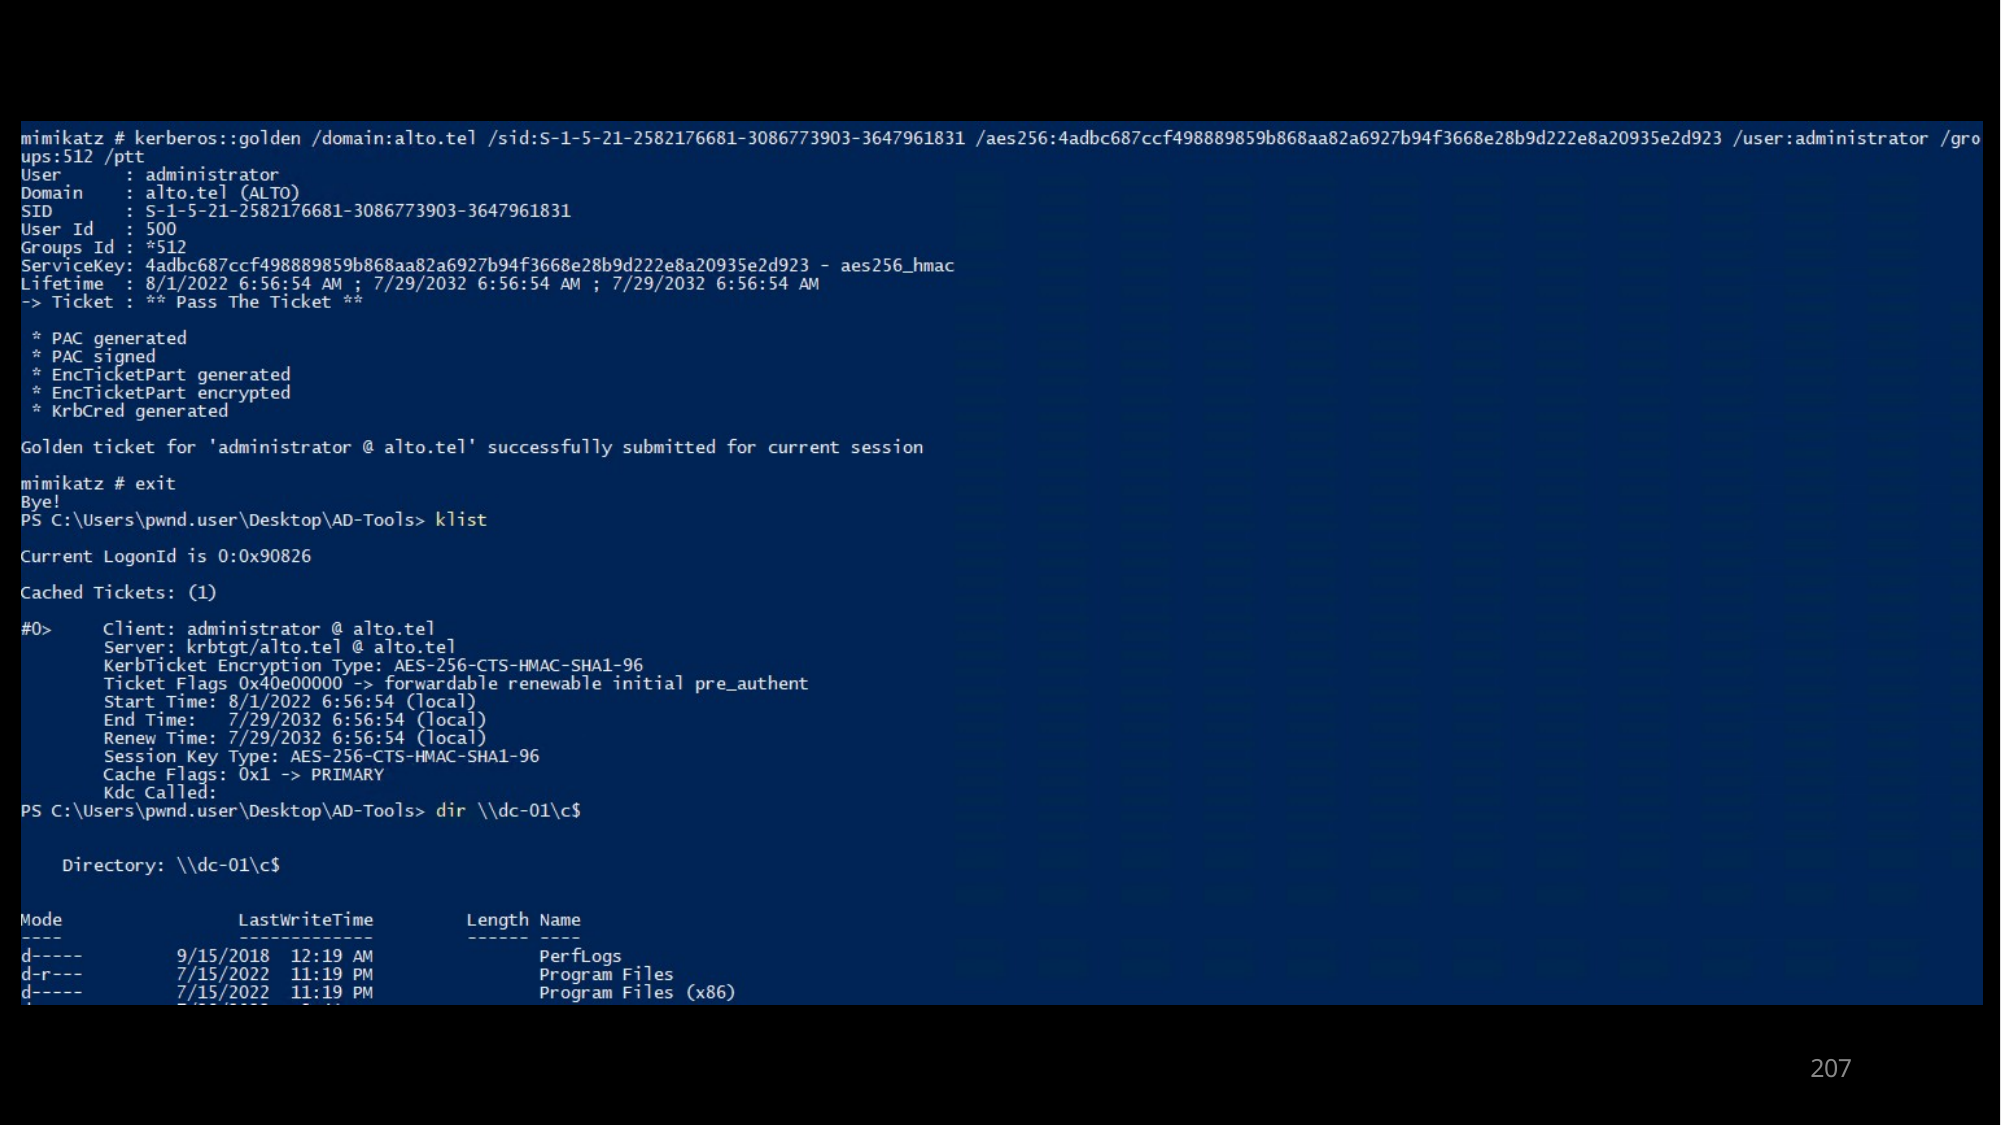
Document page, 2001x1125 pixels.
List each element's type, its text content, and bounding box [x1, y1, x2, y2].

picture [21, 121, 1984, 1006]
slide_number 199 [897, 1033, 1887, 1125]
